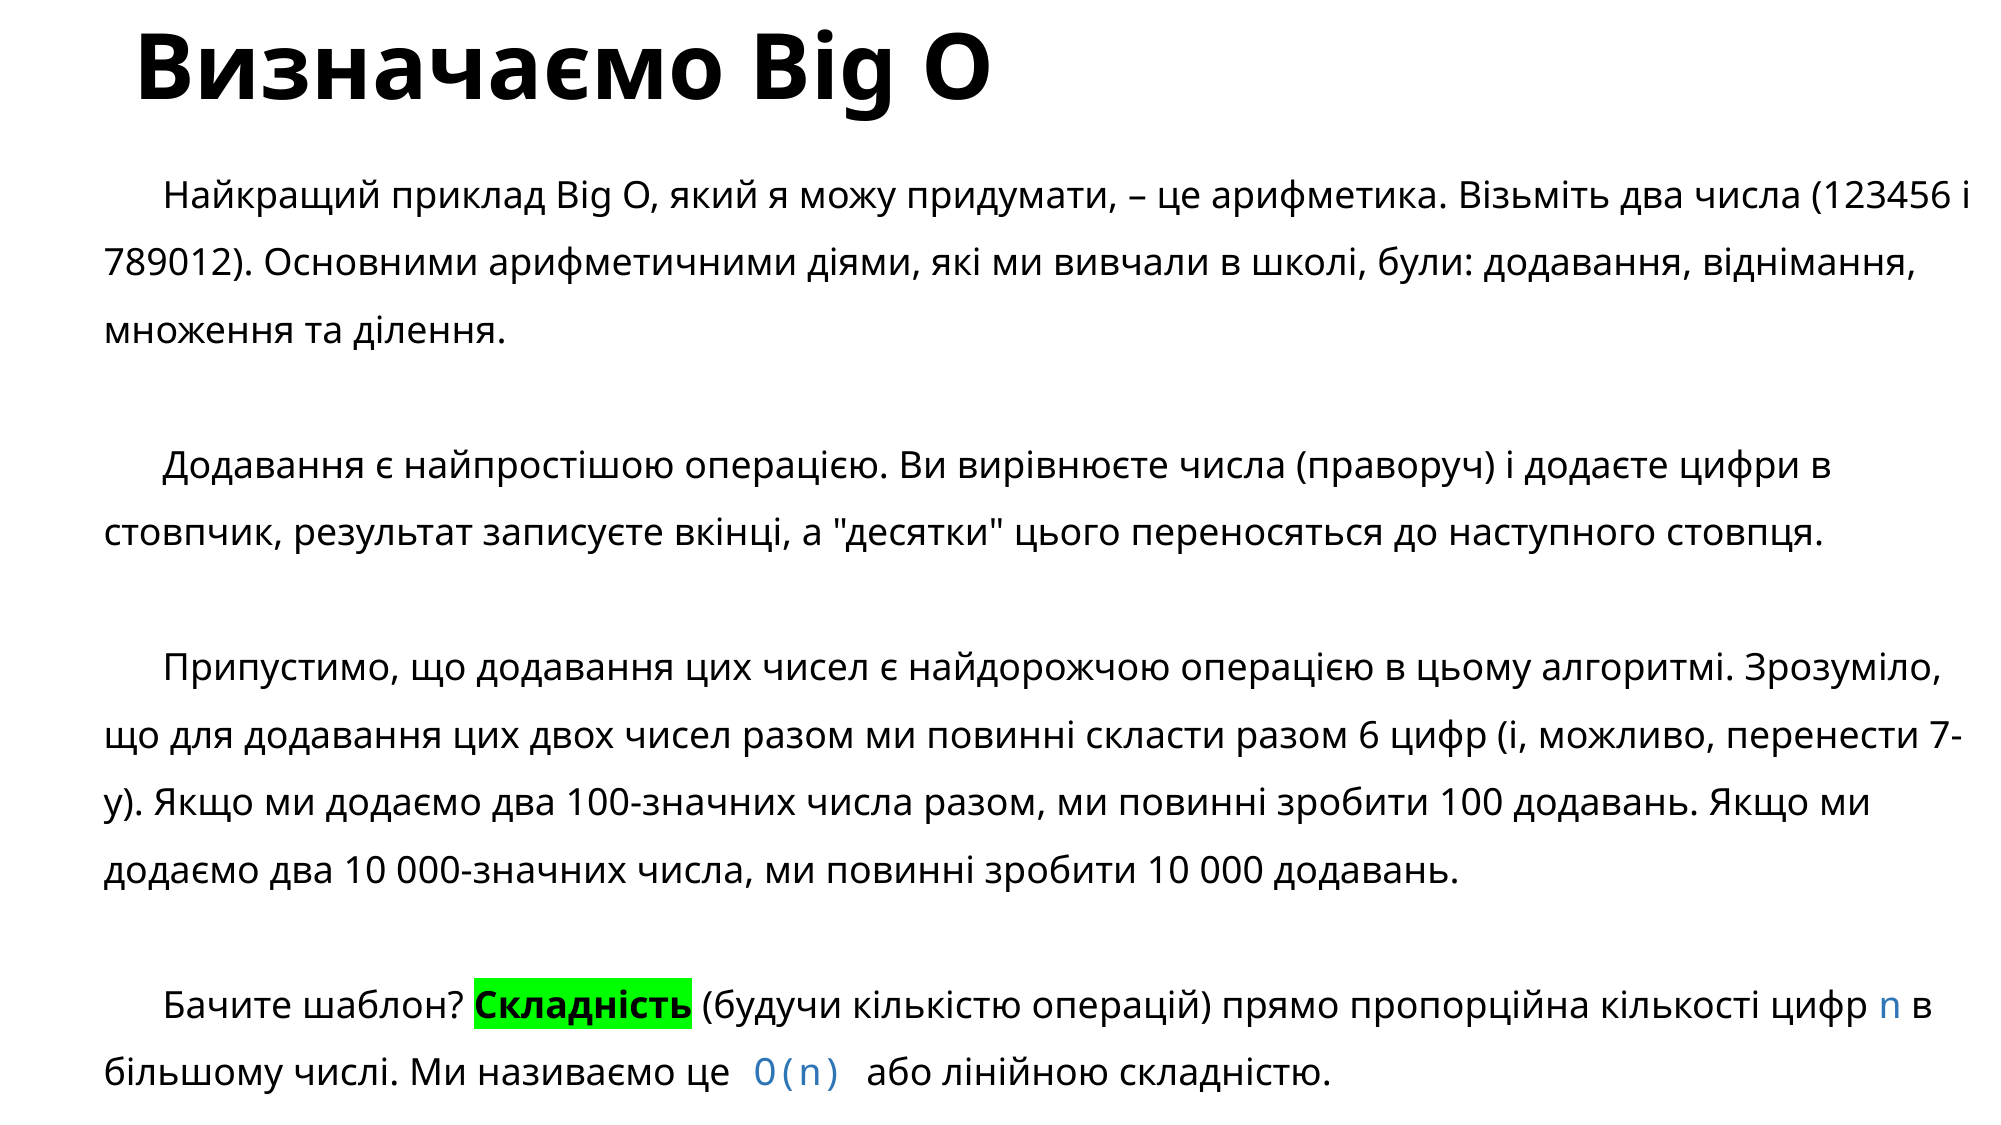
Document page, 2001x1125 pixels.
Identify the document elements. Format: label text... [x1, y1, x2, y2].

list Найкращий приклад Big O, який я можу придумати, – це арифметика. Візьміть два числа (123456 і 789012). Основними арифметичними діями, які ми вивчали в школі, були: додавання, віднімання, множення та ділення. Додавання є найпростішою операцією. Ви вирівнюєте числа (праворуч) і додаєте цифри в стовпчик, результат записуєте вкінці, а "десятки" цього переносяться до наступного стовпця. Припустимо, що додавання цих чисел є найдорожчою операцією в цьому алгоритмі. Зрозуміло, що для додавання цих двох чисел разом ми повинні скласти разом 6 цифр (і, можливо, перенести 7-у). Якщо ми додаємо два 100-значних числа разом, ми повинні зробити 100 додавань. Якщо ми додаємо два 10 000-значних числа, ми повинні зробити 10 000 додавань. Бачите шаблон? Складність (будучи кількістю операцій) прямо пропорційна кількості цифр n в більшому числі. Ми називаємо це O(n) або лінійною складністю. [0, 140, 2000, 1125]
title Визначаємо Big O [0, 0, 2000, 140]
